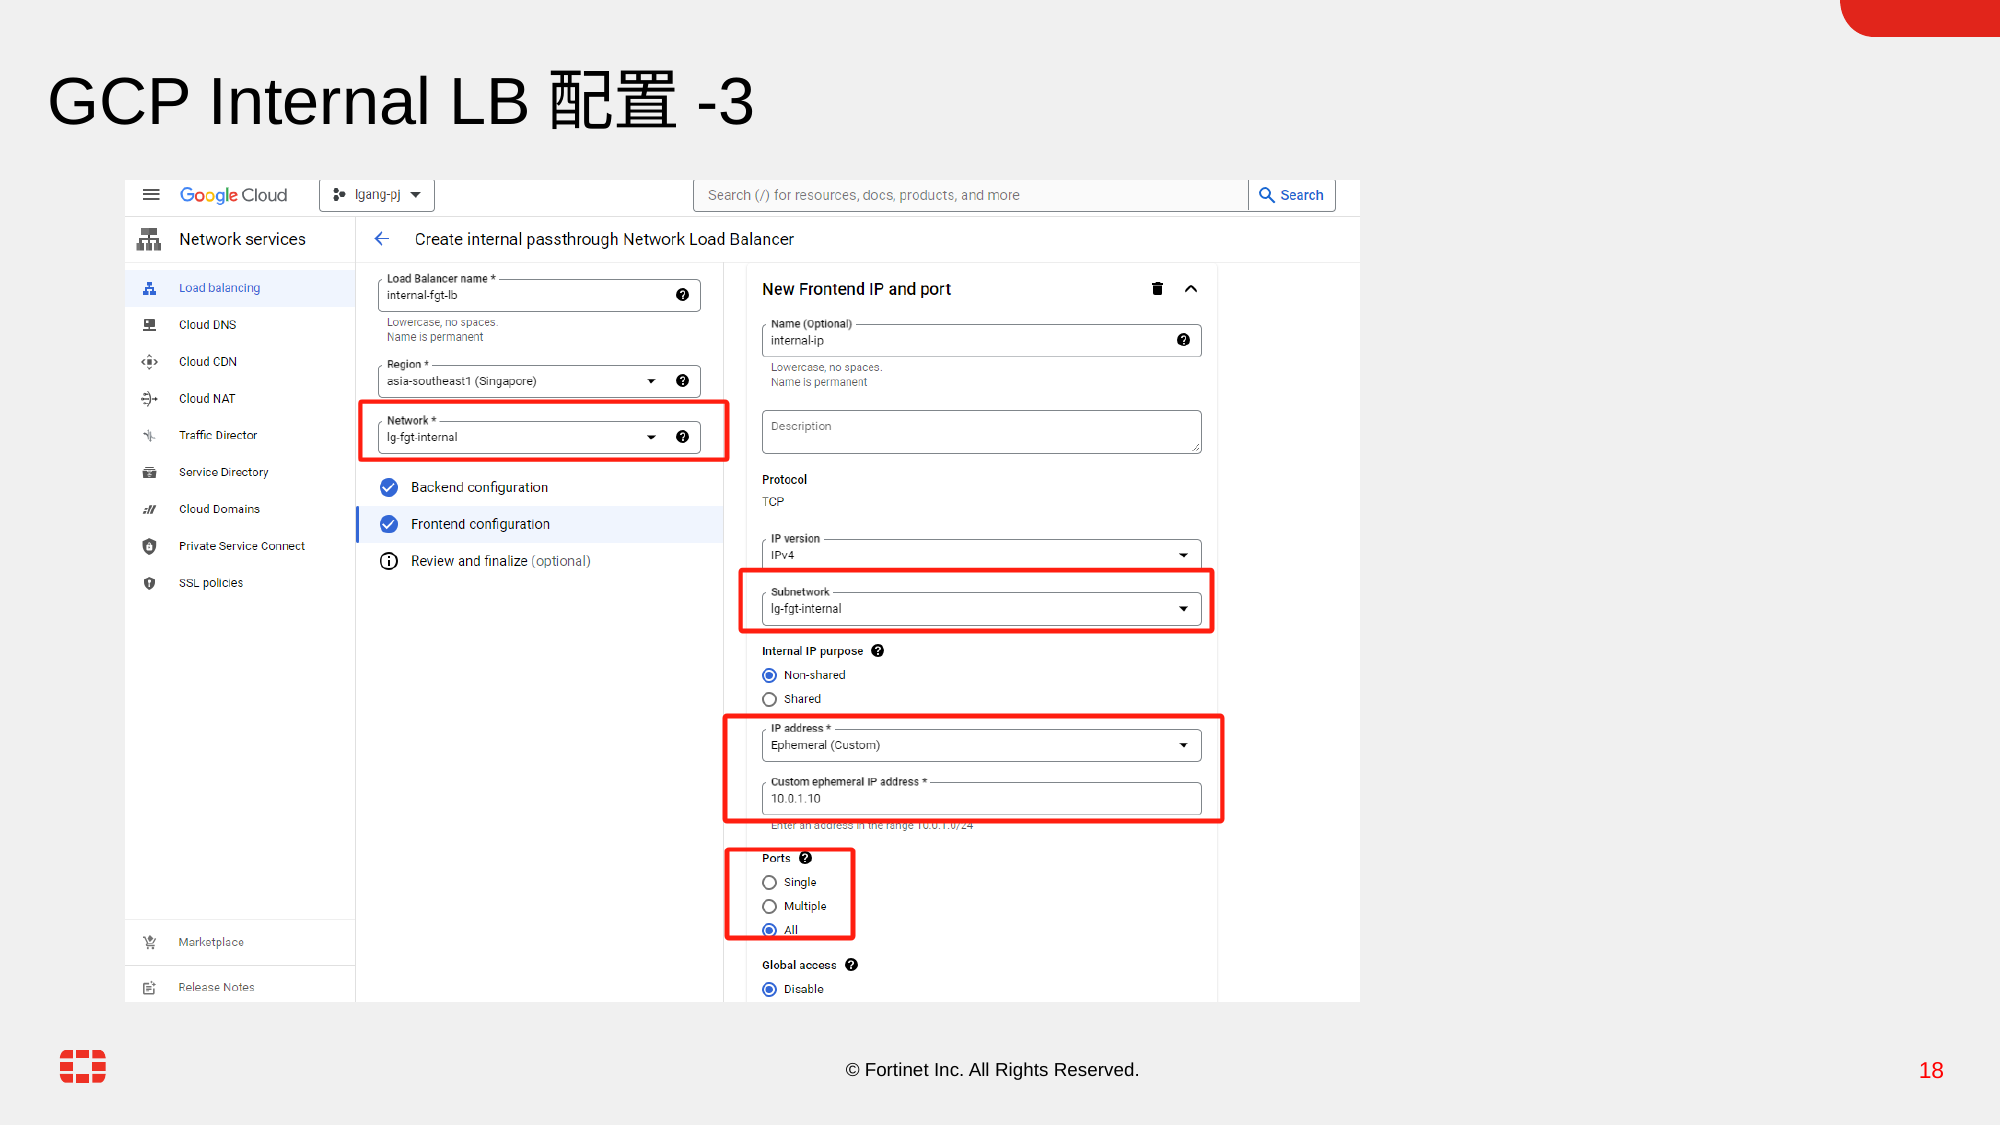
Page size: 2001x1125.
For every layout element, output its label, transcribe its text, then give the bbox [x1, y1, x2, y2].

picture [125, 180, 1360, 1002]
text_box GCP Internal LB配置-3 [32, 59, 771, 147]
